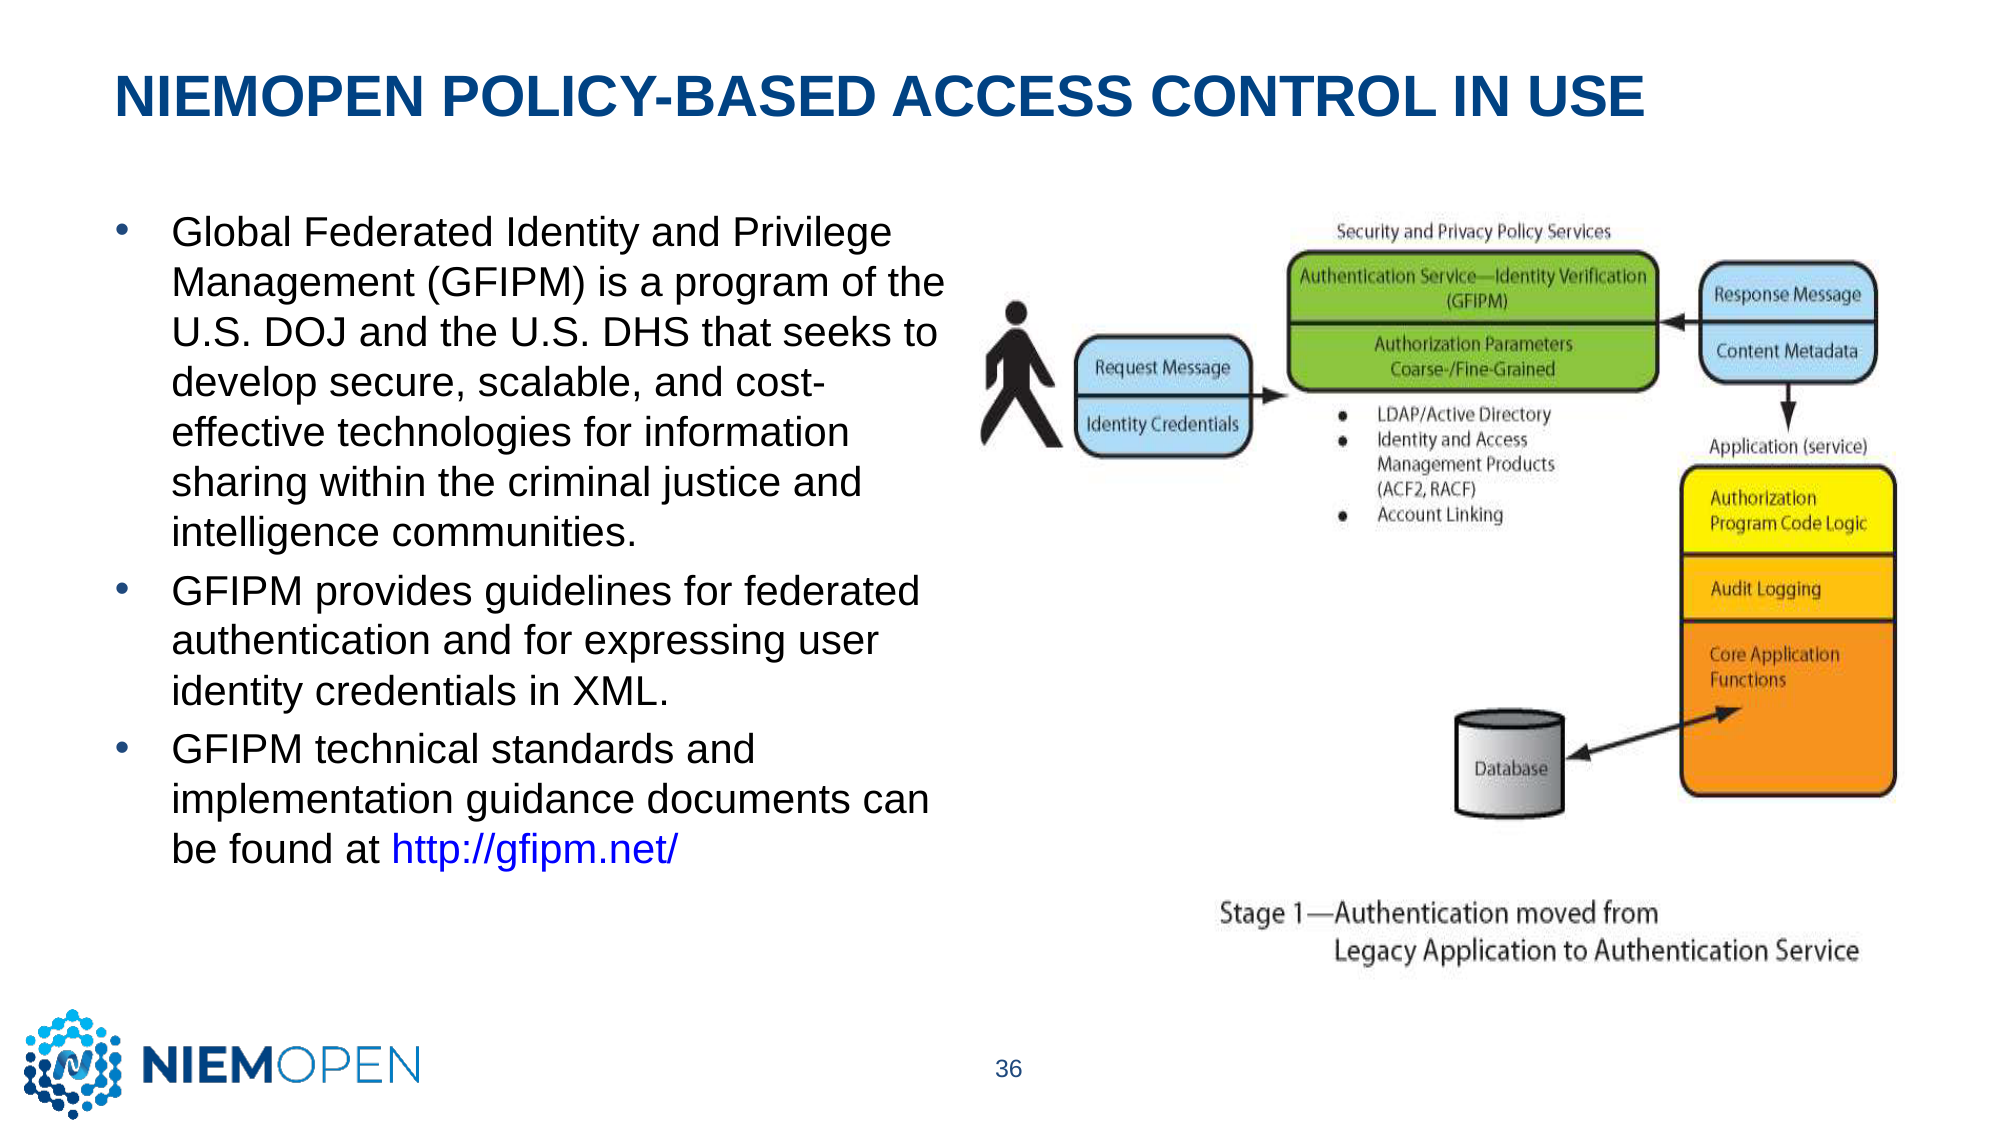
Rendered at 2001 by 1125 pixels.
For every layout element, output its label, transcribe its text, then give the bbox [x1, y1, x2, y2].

picture [19, 1004, 424, 1125]
picture [953, 196, 1914, 1012]
slide_number 36 [775, 1045, 1243, 1106]
list Global Federated Identity and Privilege Management (GFIPM) is a program of the U.S. DOJ and the U.S. DHS that seeks to develop secure, scalable, and cost-effective technologies for information sharing within the criminal justice and intelligence communities. GFIPM provides guidelines for federated authentication and for expressing user identity credentials in XML. GFIPM technical standards and implementation guidance documents can be found at http://gfipm.net/ [99, 196, 952, 981]
title NIEMOpen Policy-Based Access Control in Use [99, 63, 1900, 196]
